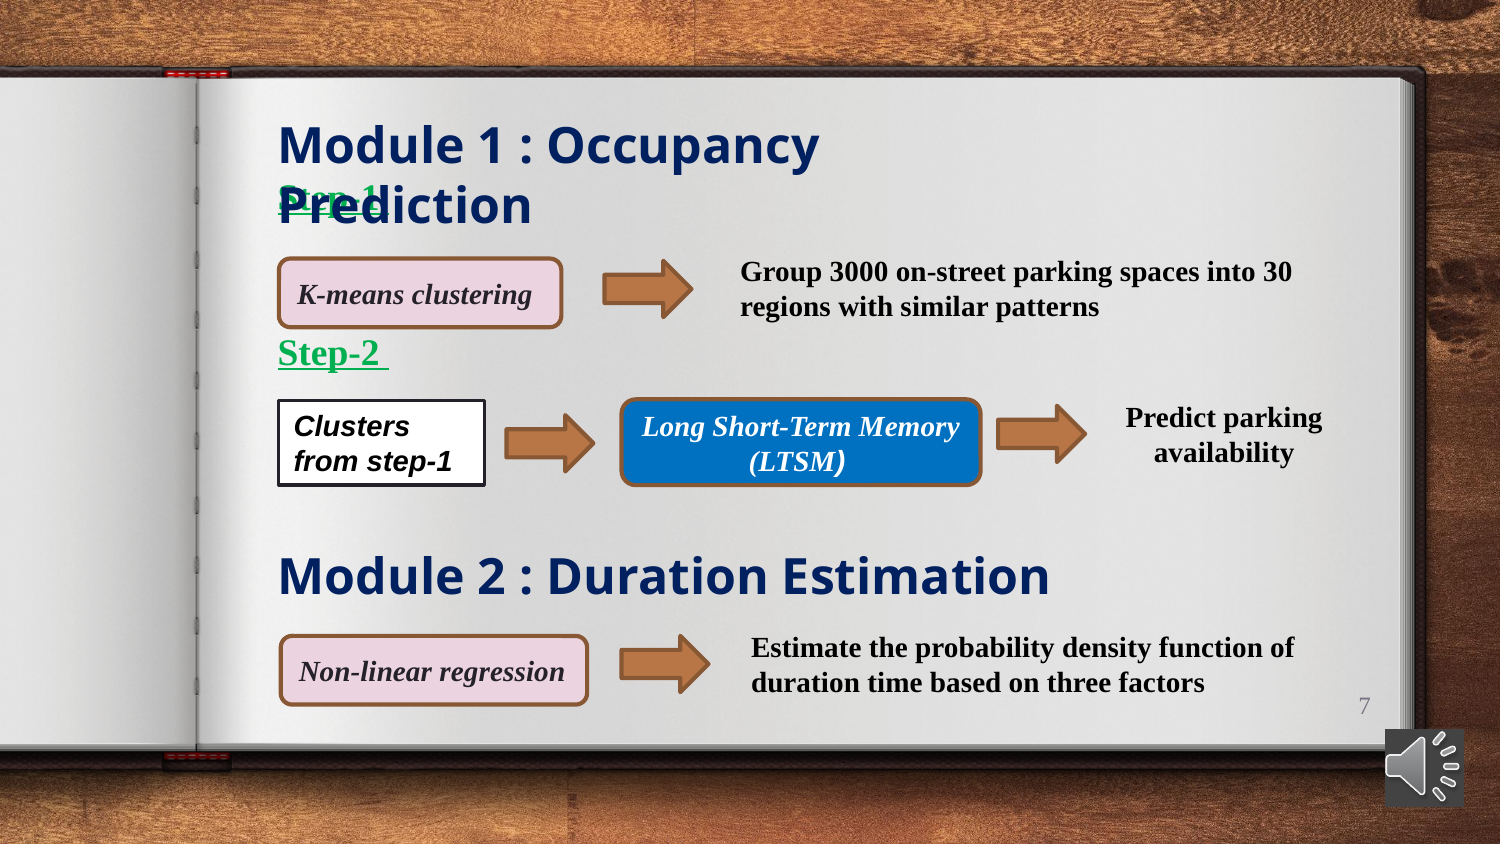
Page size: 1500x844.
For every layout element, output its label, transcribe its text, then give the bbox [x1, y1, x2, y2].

text_box Long Short-Term Memory (LTSM) [619, 397, 983, 488]
text_box Non-linear regression [278, 633, 590, 707]
text_box [504, 413, 596, 474]
text_box Module 2 : Duration Estimation [262, 537, 1086, 612]
text_box [602, 258, 694, 320]
text_box K-means clustering [276, 256, 564, 330]
text_box Step-1 [262, 241, 406, 245]
text_box [996, 403, 1088, 464]
text_box Group 3000 on-street parking spaces into 30 regions with similar patterns [725, 244, 1315, 330]
text_box Step-2 [262, 312, 406, 400]
text_box Clusters from step-1 [278, 400, 485, 486]
text_box Module 1 : Occupancy Prediction [262, 106, 1086, 241]
slide_number 7 [1295, 672, 1386, 737]
text_box Estimate the probability density function of duration time based on three factors [736, 620, 1326, 706]
text_box [619, 633, 711, 695]
text_box Predict parking availability [1102, 390, 1347, 476]
picture [0, 0, 1500, 844]
